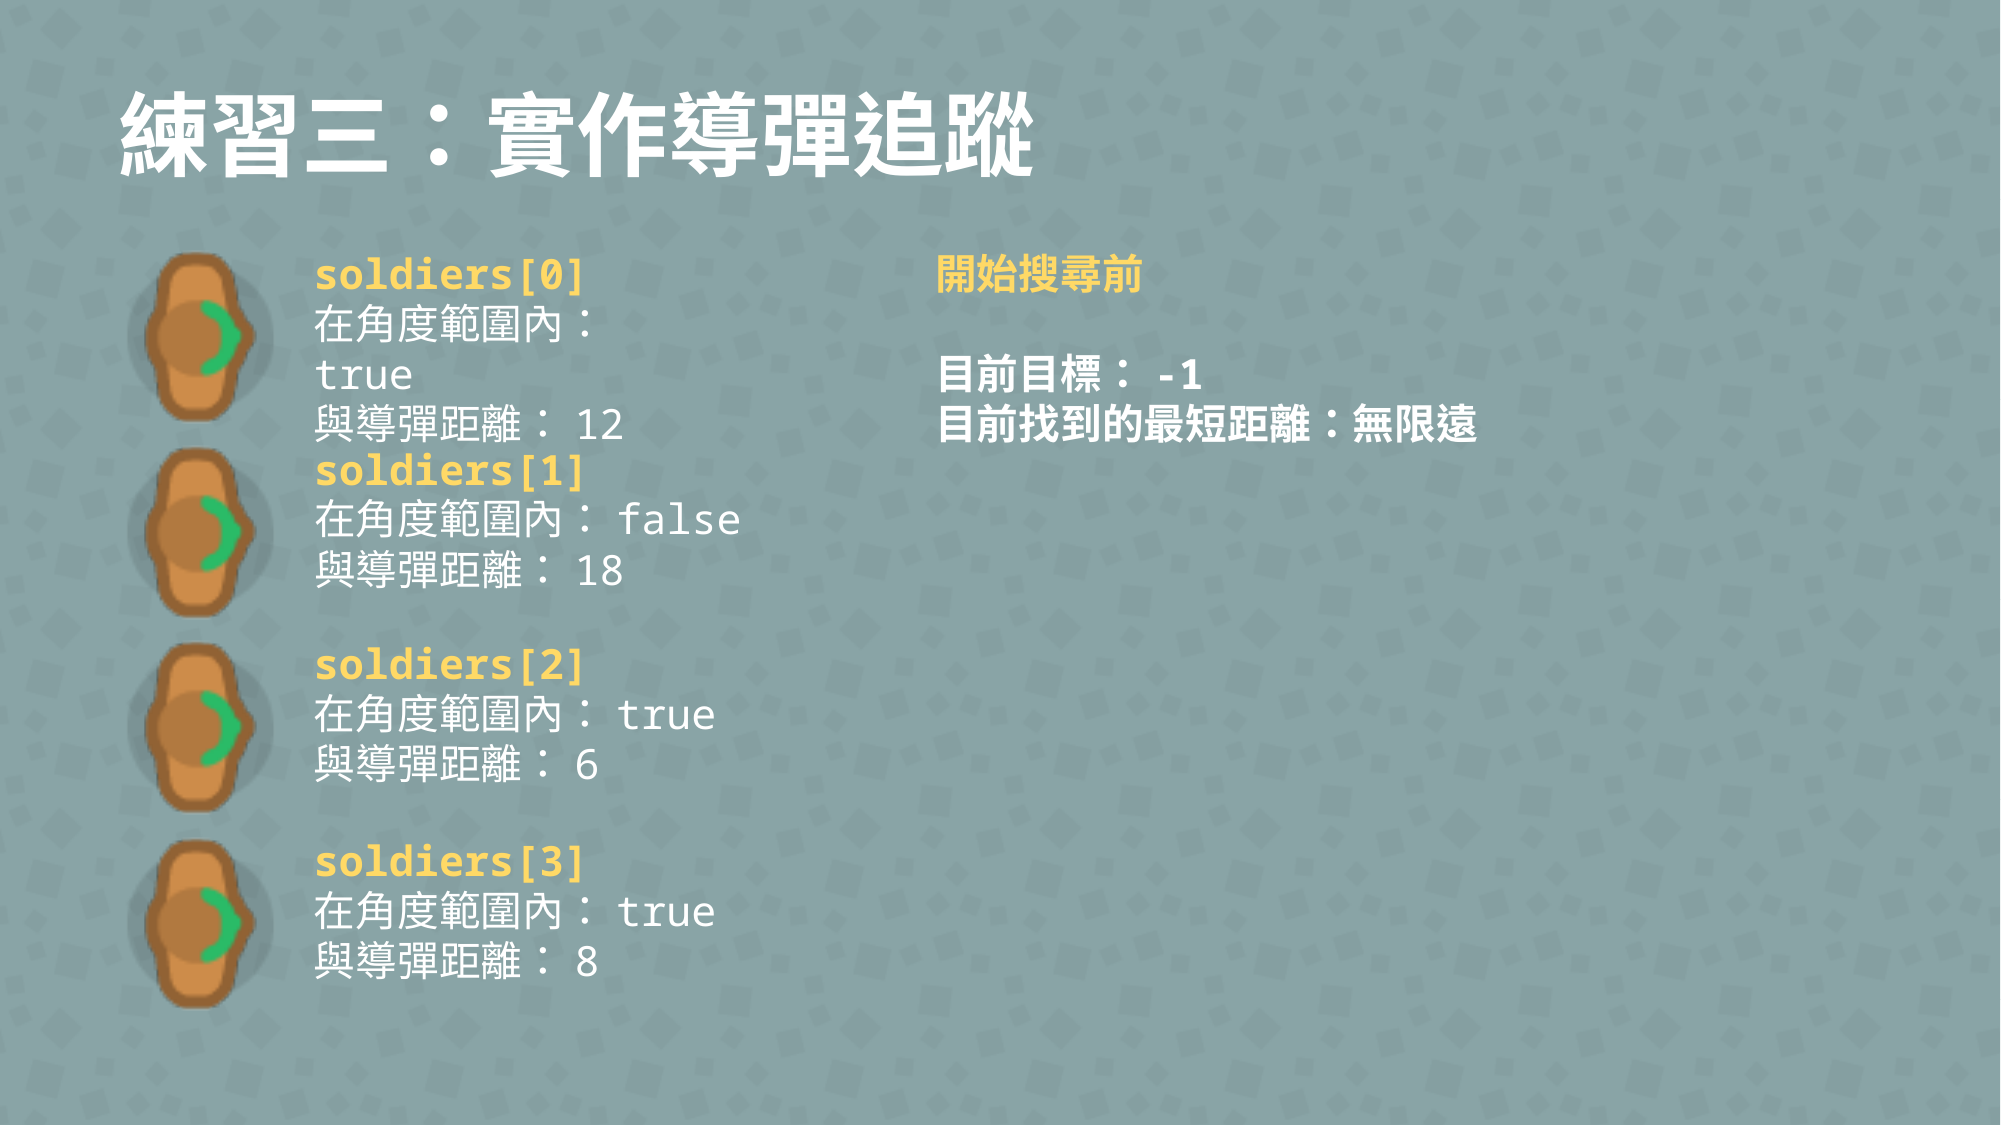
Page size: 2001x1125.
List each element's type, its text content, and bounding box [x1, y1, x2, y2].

text_box 練習三：實作導彈追蹤 [103, 70, 1929, 196]
text_box soldiers[2] 在角度範圍內：true 與導彈距離：6 [300, 630, 809, 796]
picture [0, 0, 2001, 1125]
text_box 開始搜尋前 目前目標：-1 目前找到的最短距離：無限遠 [920, 240, 1767, 456]
text_box soldiers[0] 在角度範圍內：true 與導彈距離：12 [300, 240, 725, 435]
text_box soldiers[3] 在角度範圍內：true 與導彈距離：8 [300, 827, 809, 992]
text_box soldiers[1] 在角度範圍內：false 與導彈距離：18 [300, 435, 772, 601]
